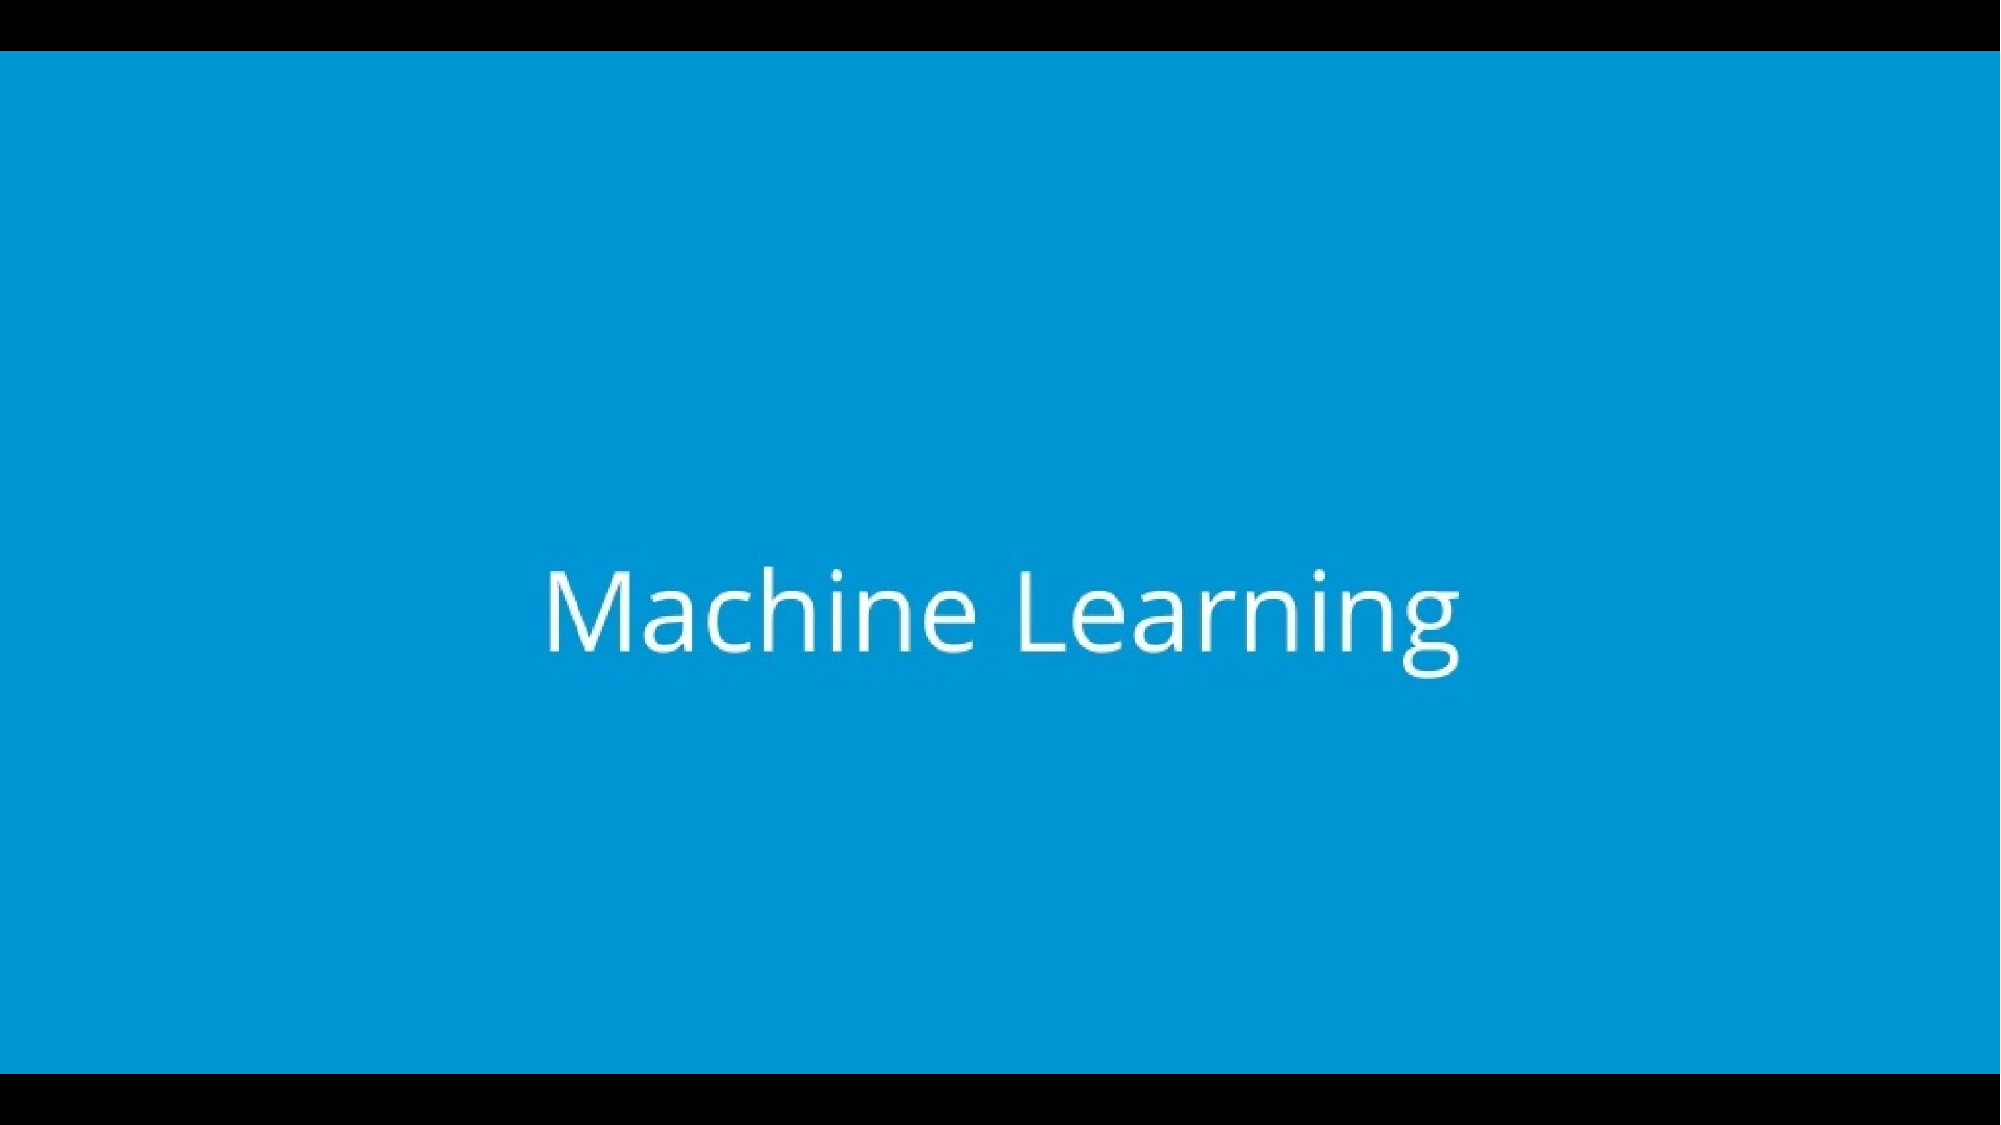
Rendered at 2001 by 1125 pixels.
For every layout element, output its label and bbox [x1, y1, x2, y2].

picture [857, 589, 911, 653]
picture [1312, 568, 1326, 584]
picture [922, 589, 977, 655]
picture [1245, 589, 1298, 653]
picture [830, 590, 843, 653]
picture [1070, 590, 1126, 655]
picture [1019, 570, 1067, 654]
picture [1133, 589, 1185, 655]
picture [642, 589, 694, 655]
picture [1312, 590, 1326, 654]
picture [1339, 589, 1395, 654]
picture [1401, 590, 1461, 681]
picture [548, 570, 631, 654]
picture [830, 568, 843, 583]
picture [706, 589, 753, 654]
picture [761, 566, 816, 654]
picture [1198, 590, 1237, 653]
